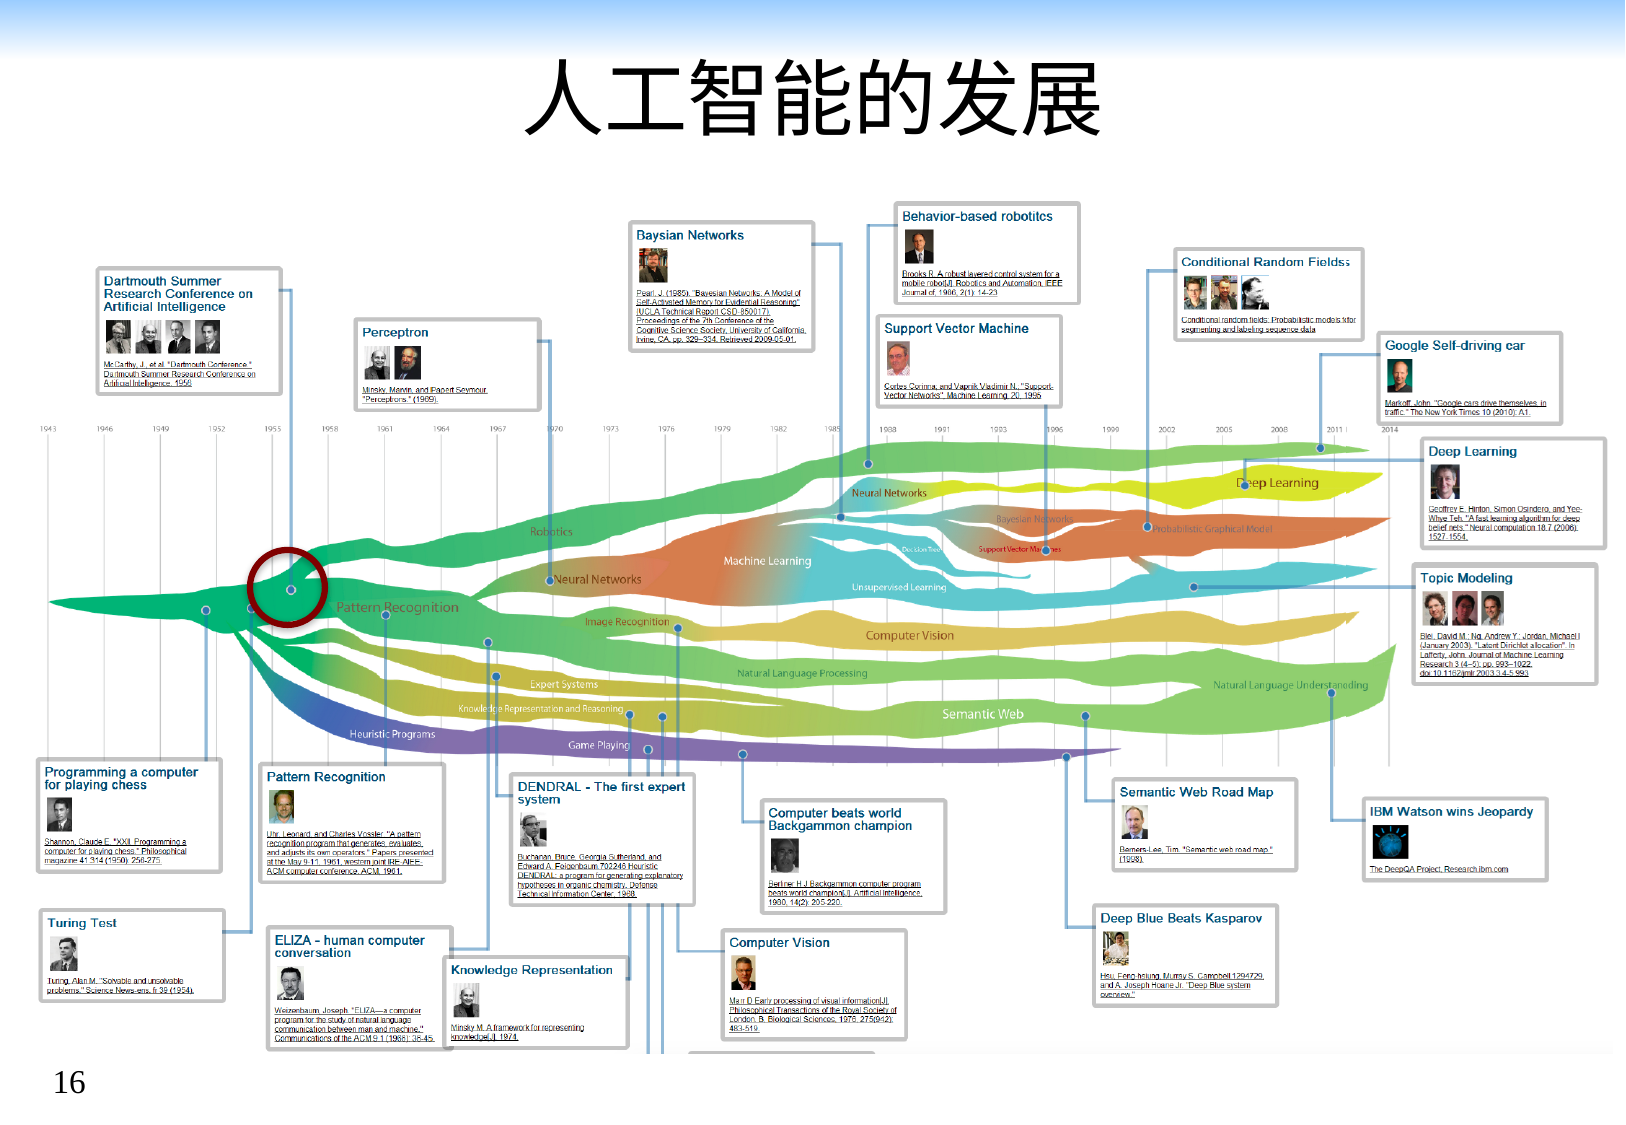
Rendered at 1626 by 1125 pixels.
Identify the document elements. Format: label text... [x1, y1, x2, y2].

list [3, 187, 1613, 1056]
title 人工智能的发展 [44, 30, 1581, 162]
